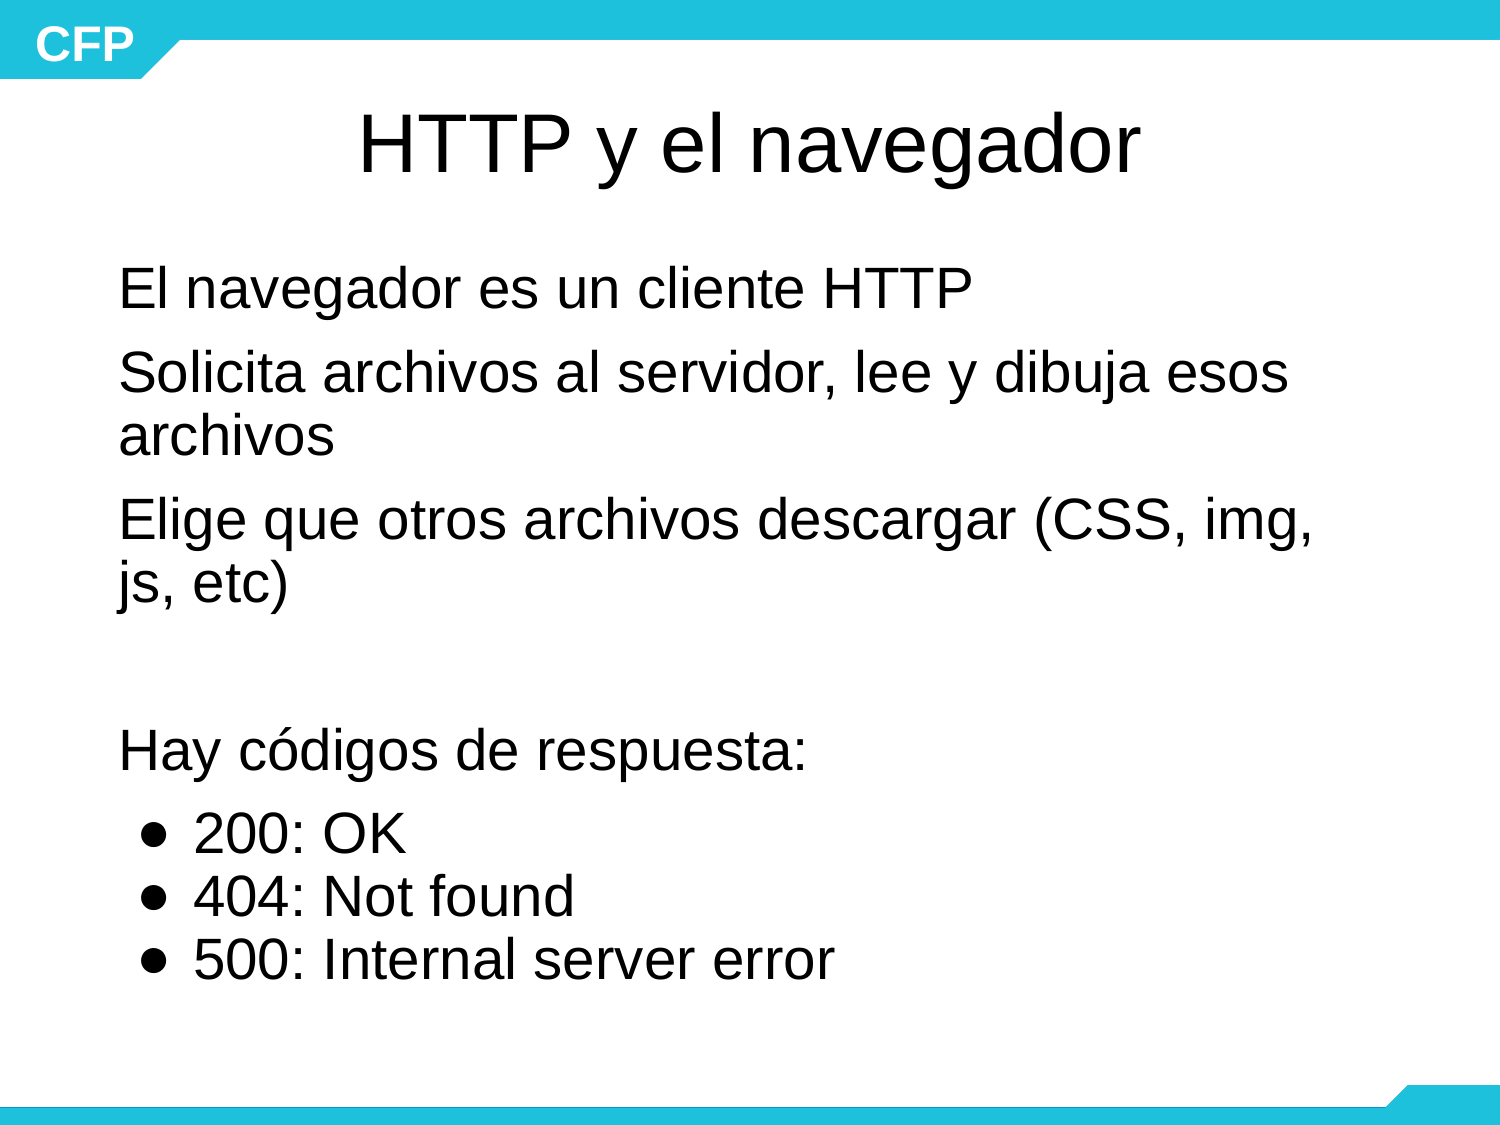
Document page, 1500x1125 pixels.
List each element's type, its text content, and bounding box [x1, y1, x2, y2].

list El navegador es un cliente HTTP Solicita archivos al servidor, lee y dibuja esos archivos Elige que otros archivos descargar (CSS, img, js, etc) Hay códigos de respuesta: 200: OK 404: Not found 500: Internal server error [103, 251, 1397, 1069]
title HTTP y el navegador [103, 45, 1397, 246]
